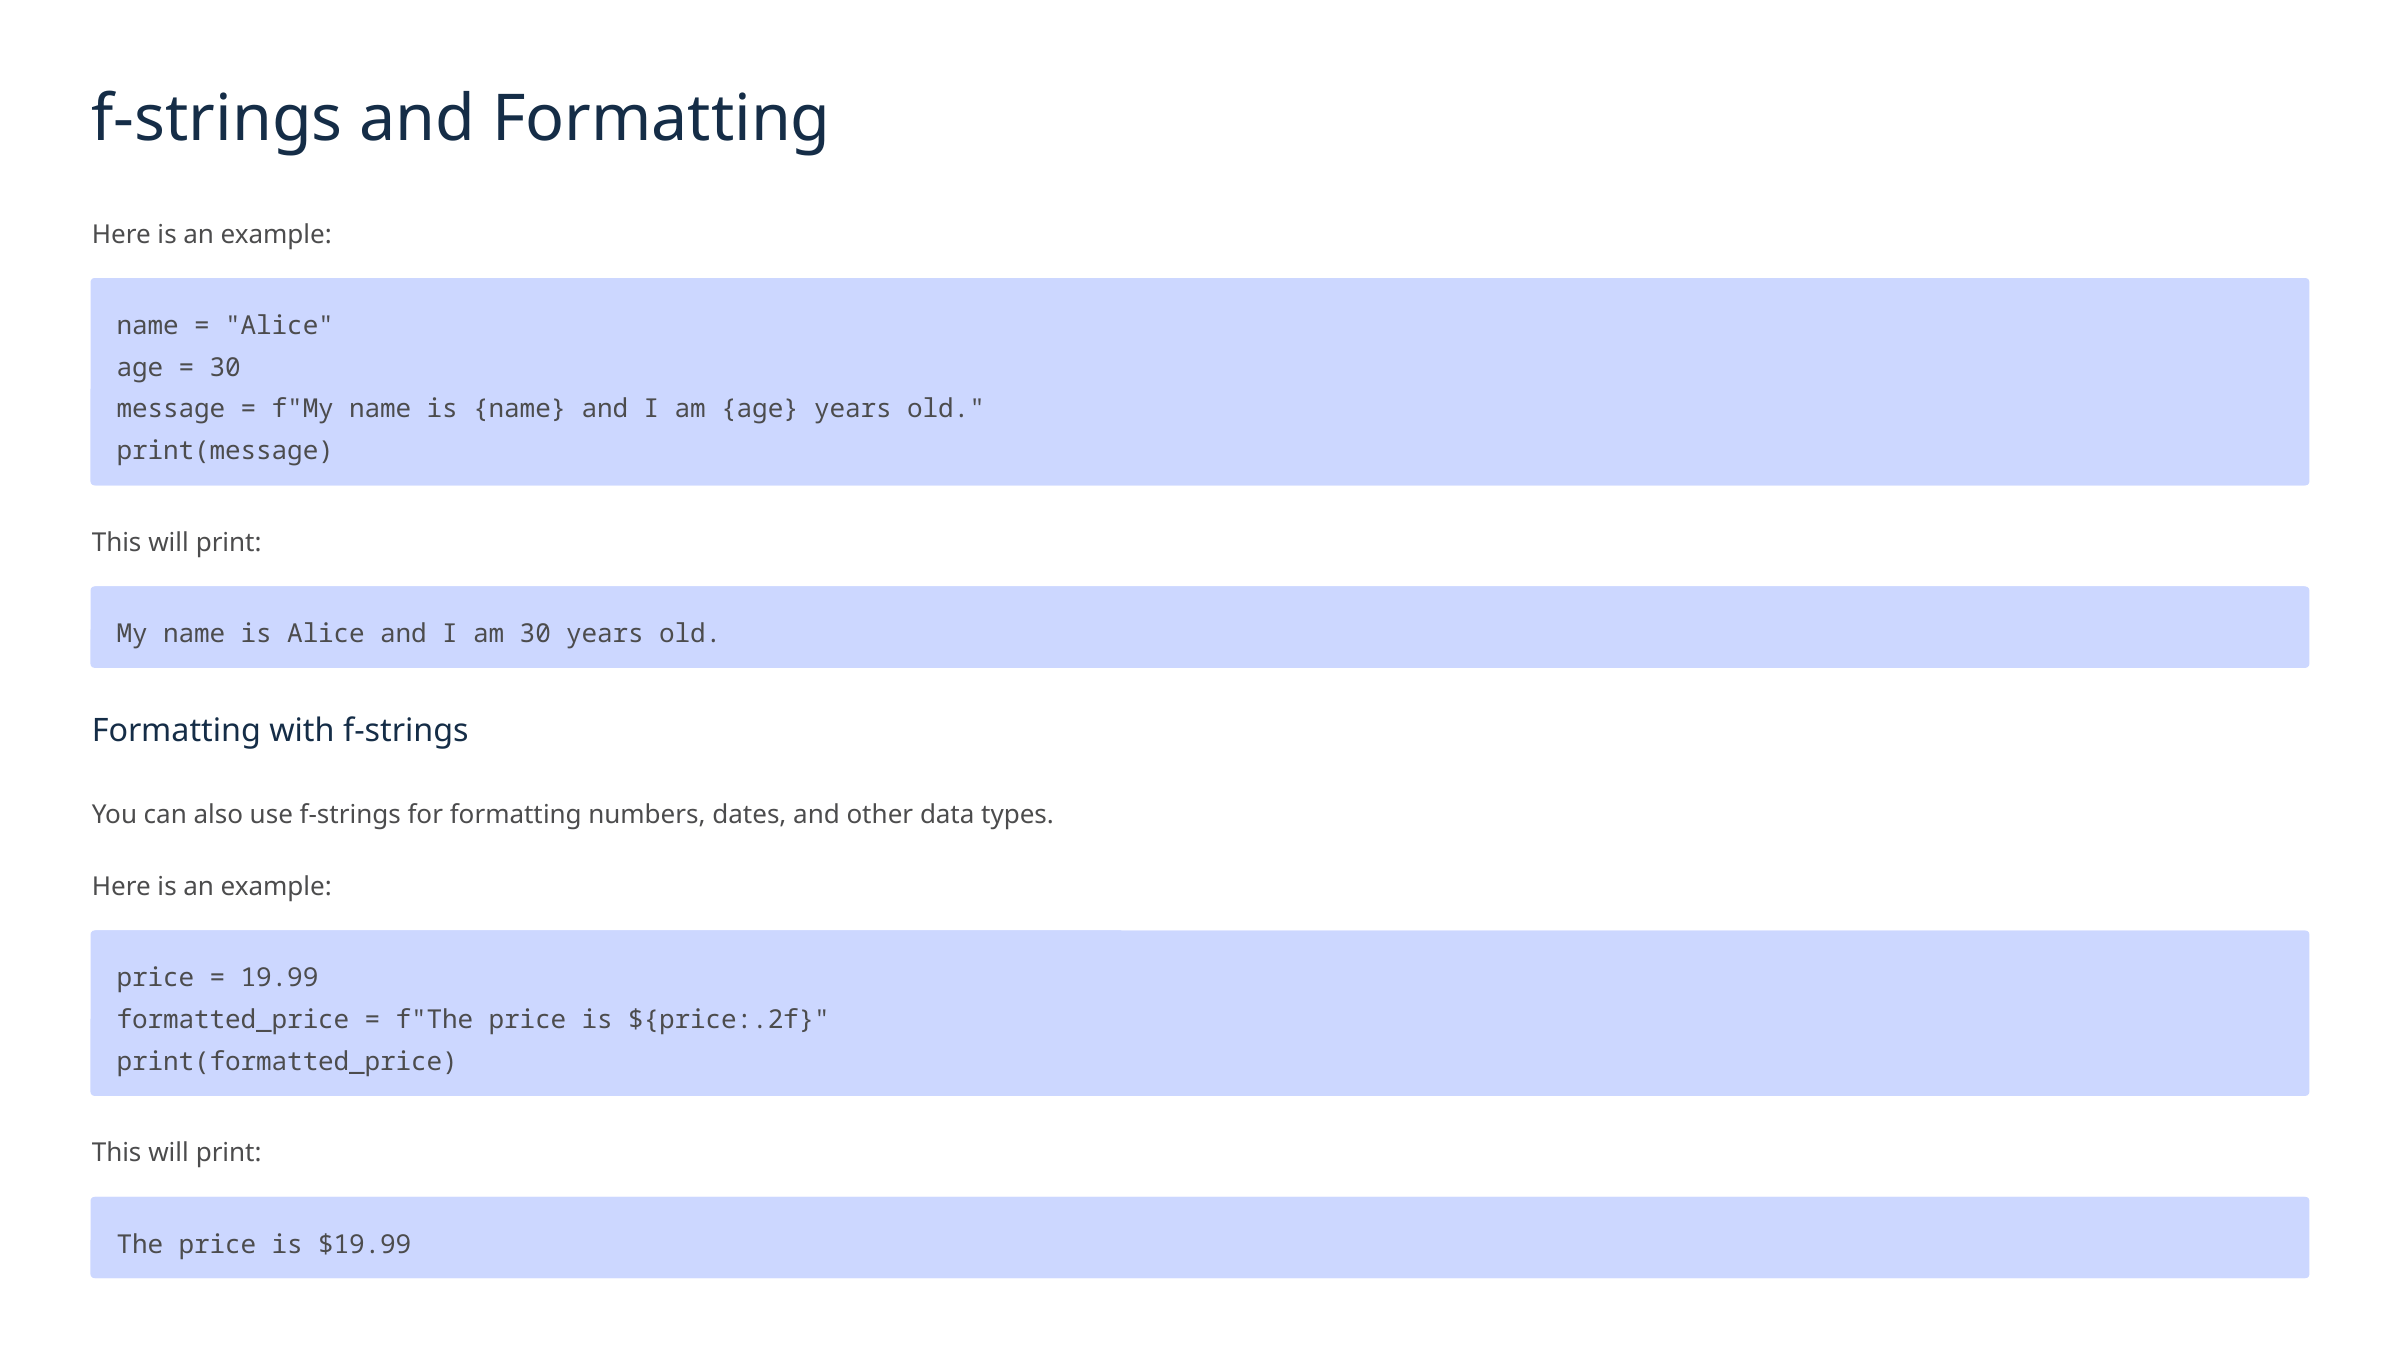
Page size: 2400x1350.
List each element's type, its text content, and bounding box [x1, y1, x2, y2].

text_box This will print: [91, 514, 2309, 557]
text_box Here is an example: [91, 206, 2309, 249]
text_box Formatting with f-strings [91, 707, 441, 749]
text_box You can also use f-strings for formatting numbers, dates, and other data types. [91, 787, 2309, 830]
text_box [90, 586, 2310, 668]
text_box This will print: [91, 1125, 2309, 1168]
text_box [90, 930, 2310, 1096]
text_box [90, 278, 2310, 486]
text_box price = 19.99 formatted_price = f"The price is ${price:.2f}" print(formatted_price) [116, 950, 2284, 1077]
text_box [90, 1196, 2310, 1279]
text_box Here is an example: [91, 859, 2309, 901]
text_box name = "Alice" age = 30 message = f"My name is {name} and I am {age} years old." print(message) [116, 297, 2284, 466]
text_box The price is $19.99 [116, 1216, 2284, 1259]
text_box My name is Alice and I am 30 years old. [116, 606, 2284, 649]
text_box f-strings and Formatting [91, 72, 764, 155]
